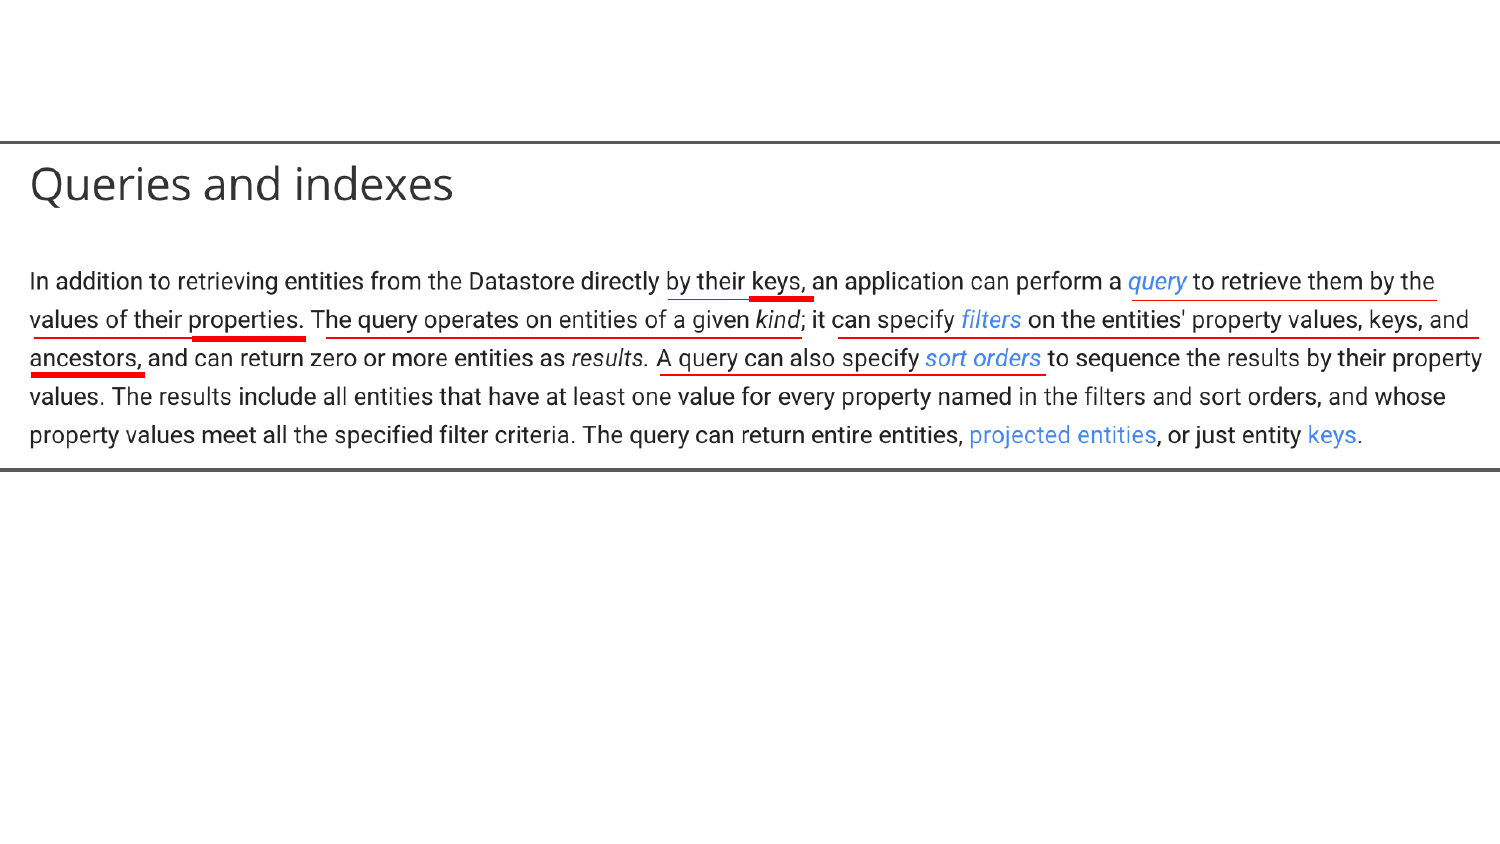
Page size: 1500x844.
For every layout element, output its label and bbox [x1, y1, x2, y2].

picture [0, 144, 1500, 469]
